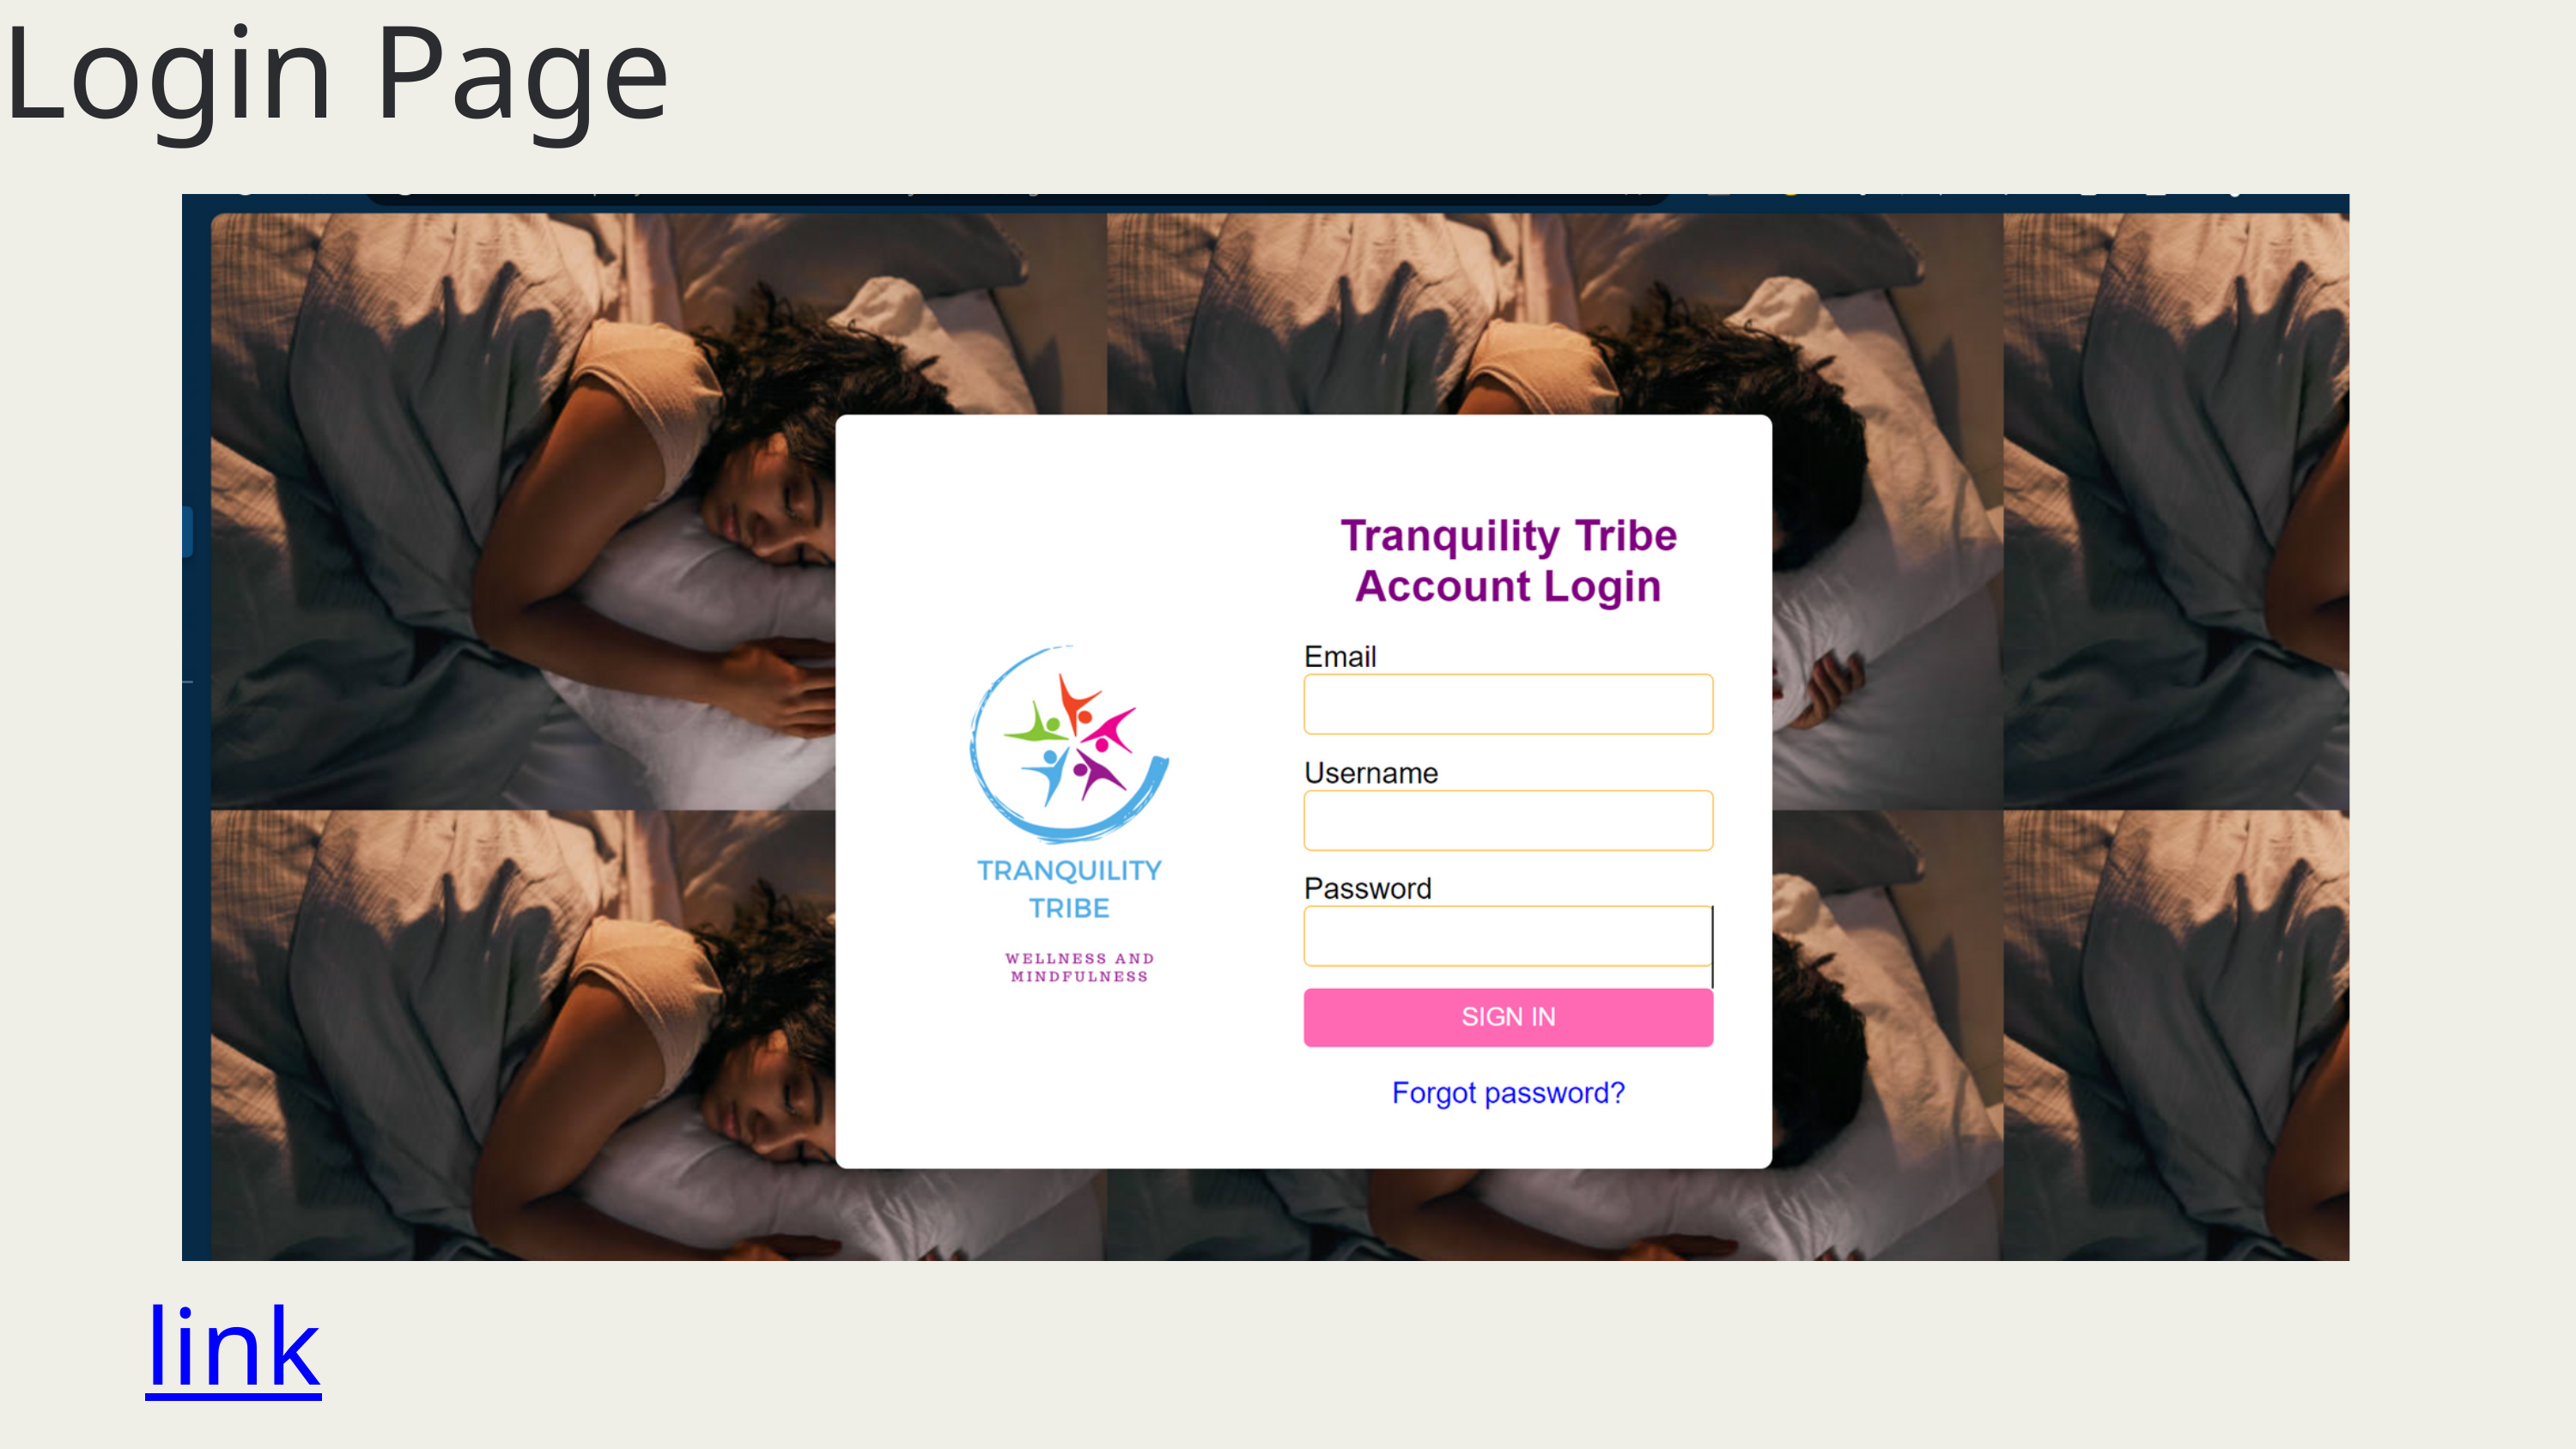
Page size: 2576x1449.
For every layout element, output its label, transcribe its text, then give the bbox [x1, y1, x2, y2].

text_box link [144, 1327, 1323, 1423]
text_box Login Page [0, 27, 1978, 143]
text_box [182, 194, 2350, 1261]
